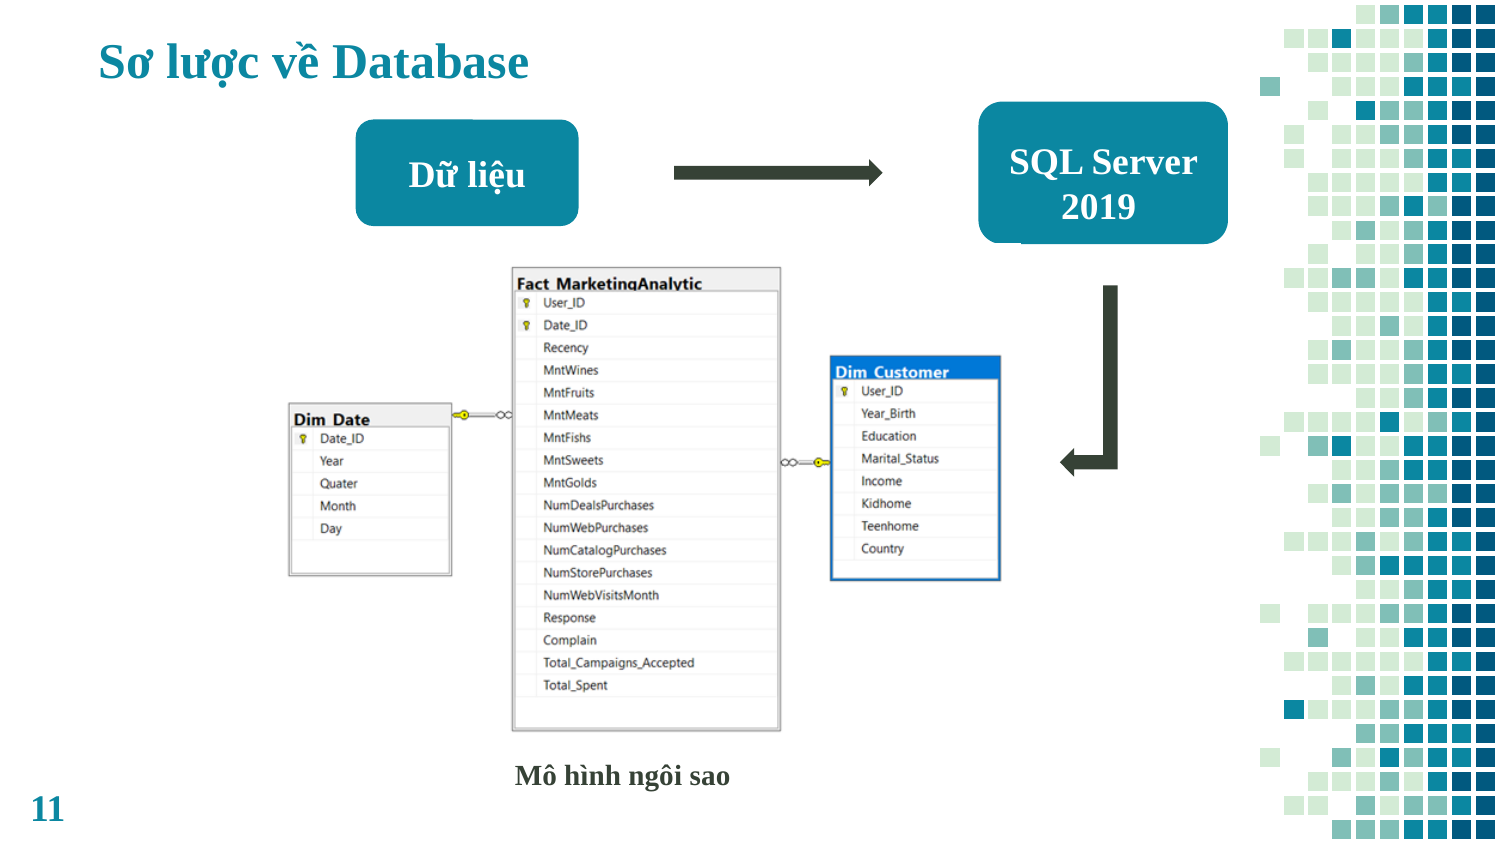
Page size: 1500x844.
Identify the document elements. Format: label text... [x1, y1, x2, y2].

picture [271, 243, 1022, 743]
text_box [966, 101, 1241, 245]
slide_number 11 [15, 774, 105, 839]
title Sơ lược về Database [83, 17, 579, 104]
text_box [355, 119, 579, 227]
text_box [1057, 283, 1120, 479]
text_box [672, 157, 885, 189]
text_box Mô hình ngôi sao [500, 751, 746, 799]
